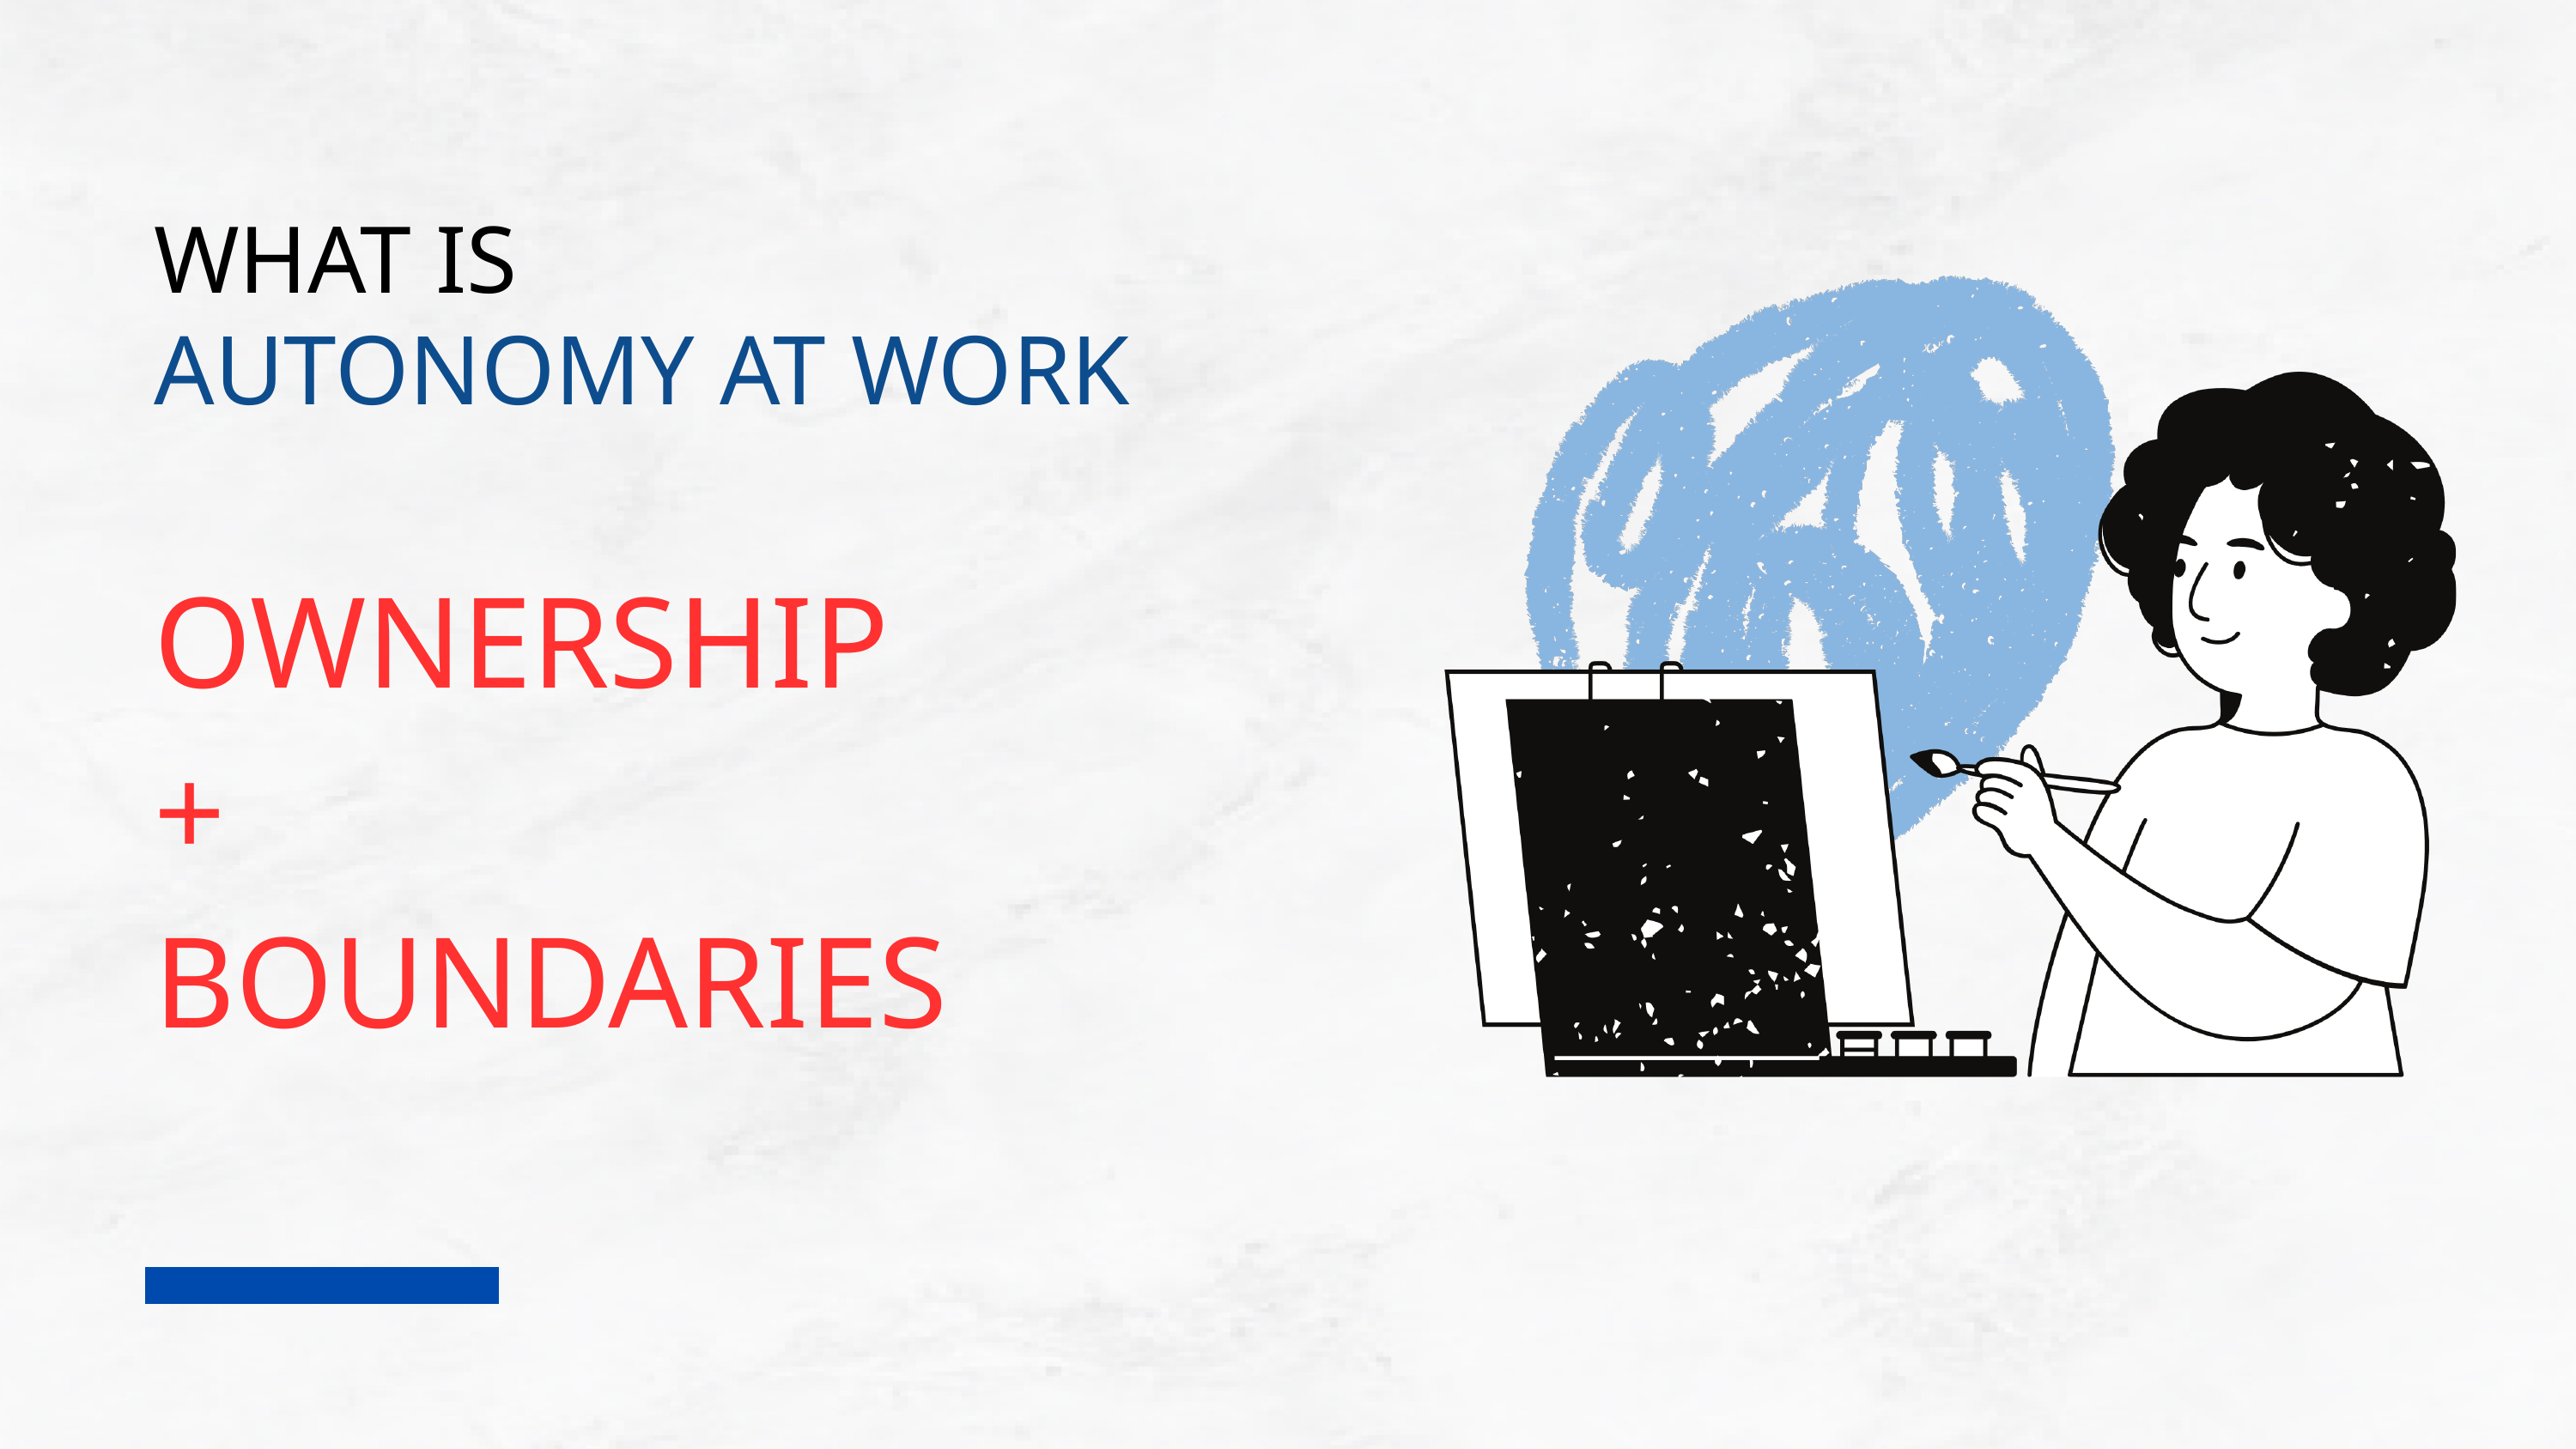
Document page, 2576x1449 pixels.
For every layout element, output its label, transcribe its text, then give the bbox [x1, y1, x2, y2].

text_box [1444, 371, 2457, 1077]
text_box OWNERSHIP + BOUNDARIES [154, 543, 1376, 1054]
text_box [144, 1266, 500, 1304]
text_box [1523, 274, 2117, 371]
text_box AUTONOMY AT WORK [154, 290, 1348, 424]
text_box WHAT IS [154, 182, 836, 312]
text_box [0, 0, 2576, 1449]
